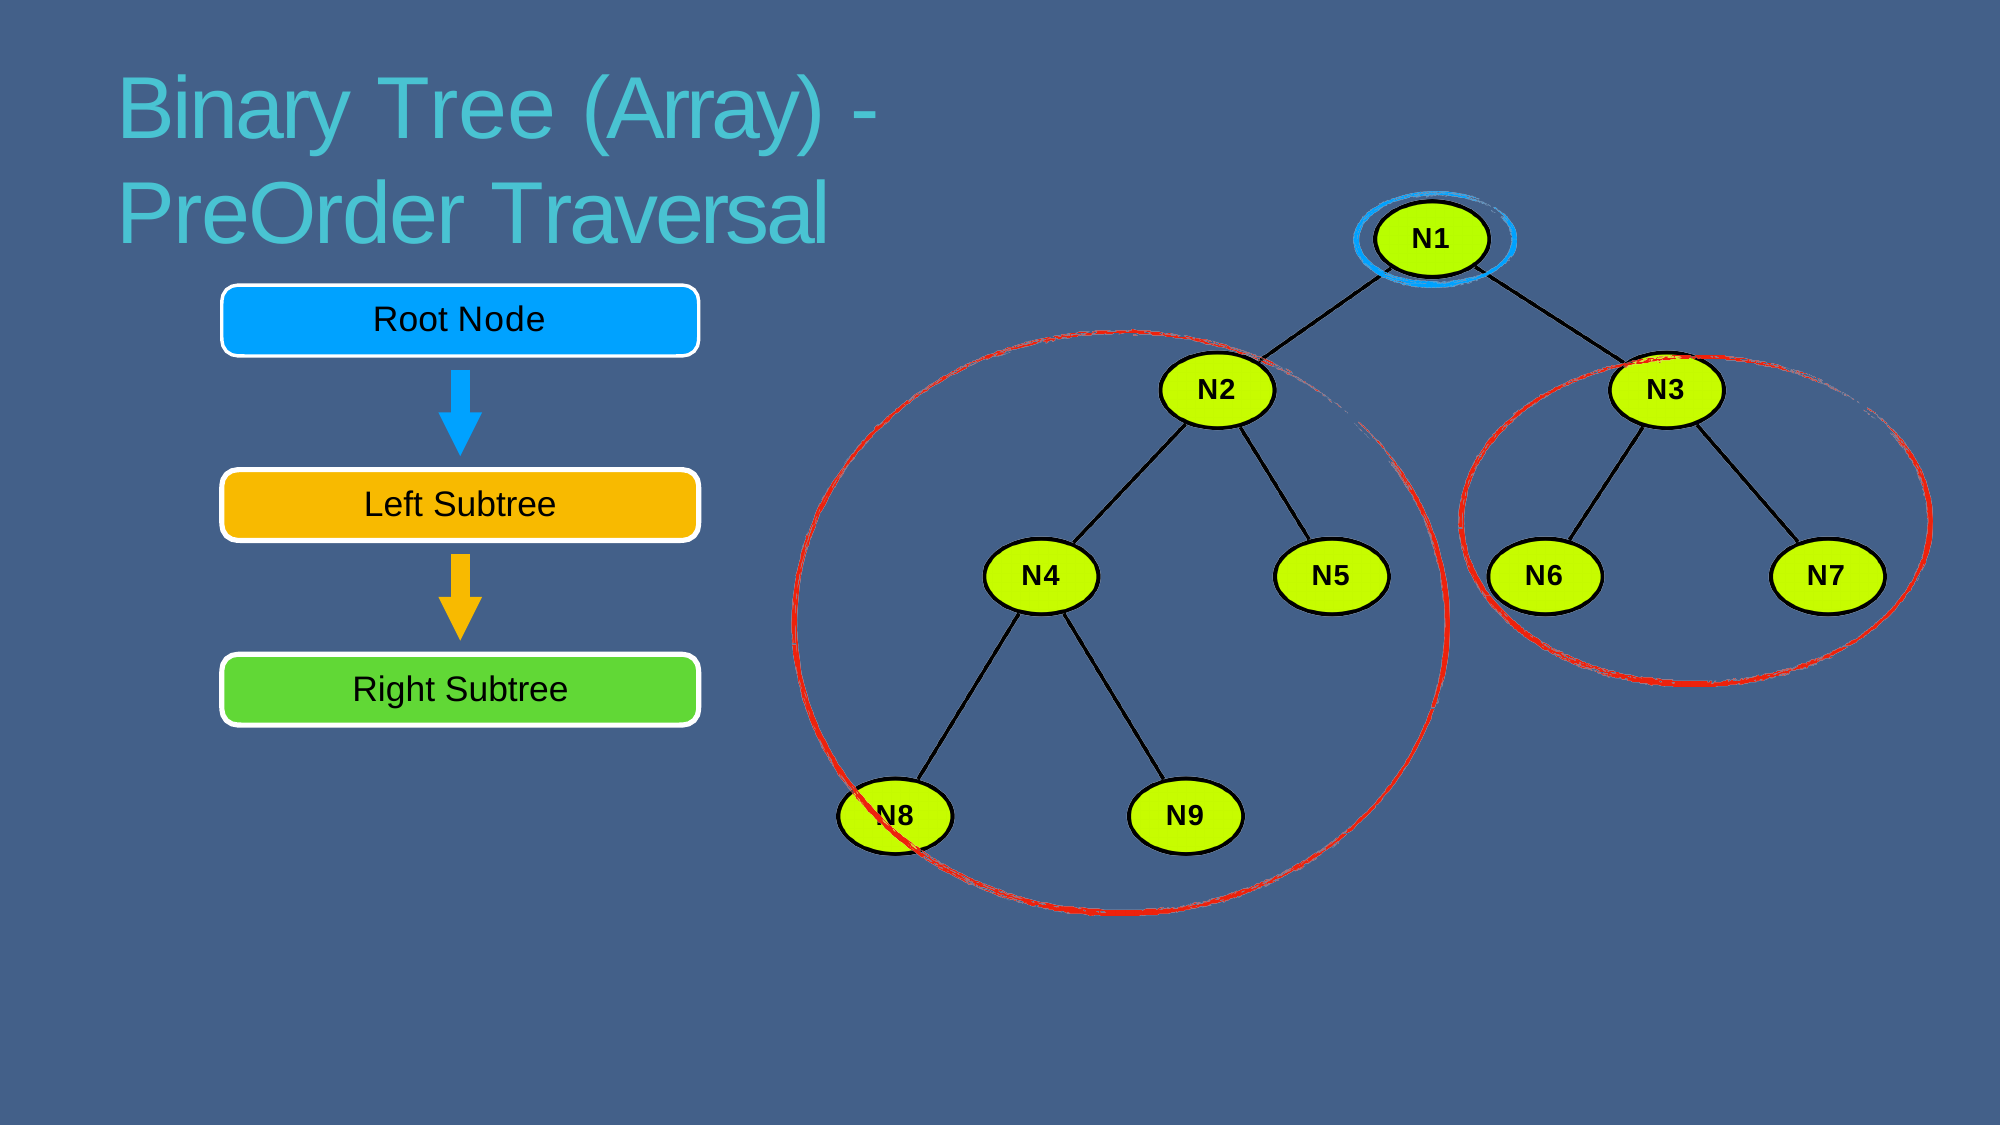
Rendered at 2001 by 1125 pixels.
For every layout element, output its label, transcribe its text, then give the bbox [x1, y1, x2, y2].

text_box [219, 467, 701, 543]
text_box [220, 283, 701, 358]
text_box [219, 652, 701, 727]
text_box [438, 553, 483, 641]
picture [790, 191, 1933, 916]
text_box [438, 369, 483, 457]
title Binary Tree (Array) - PreOrder Traversal [32, 41, 1181, 262]
